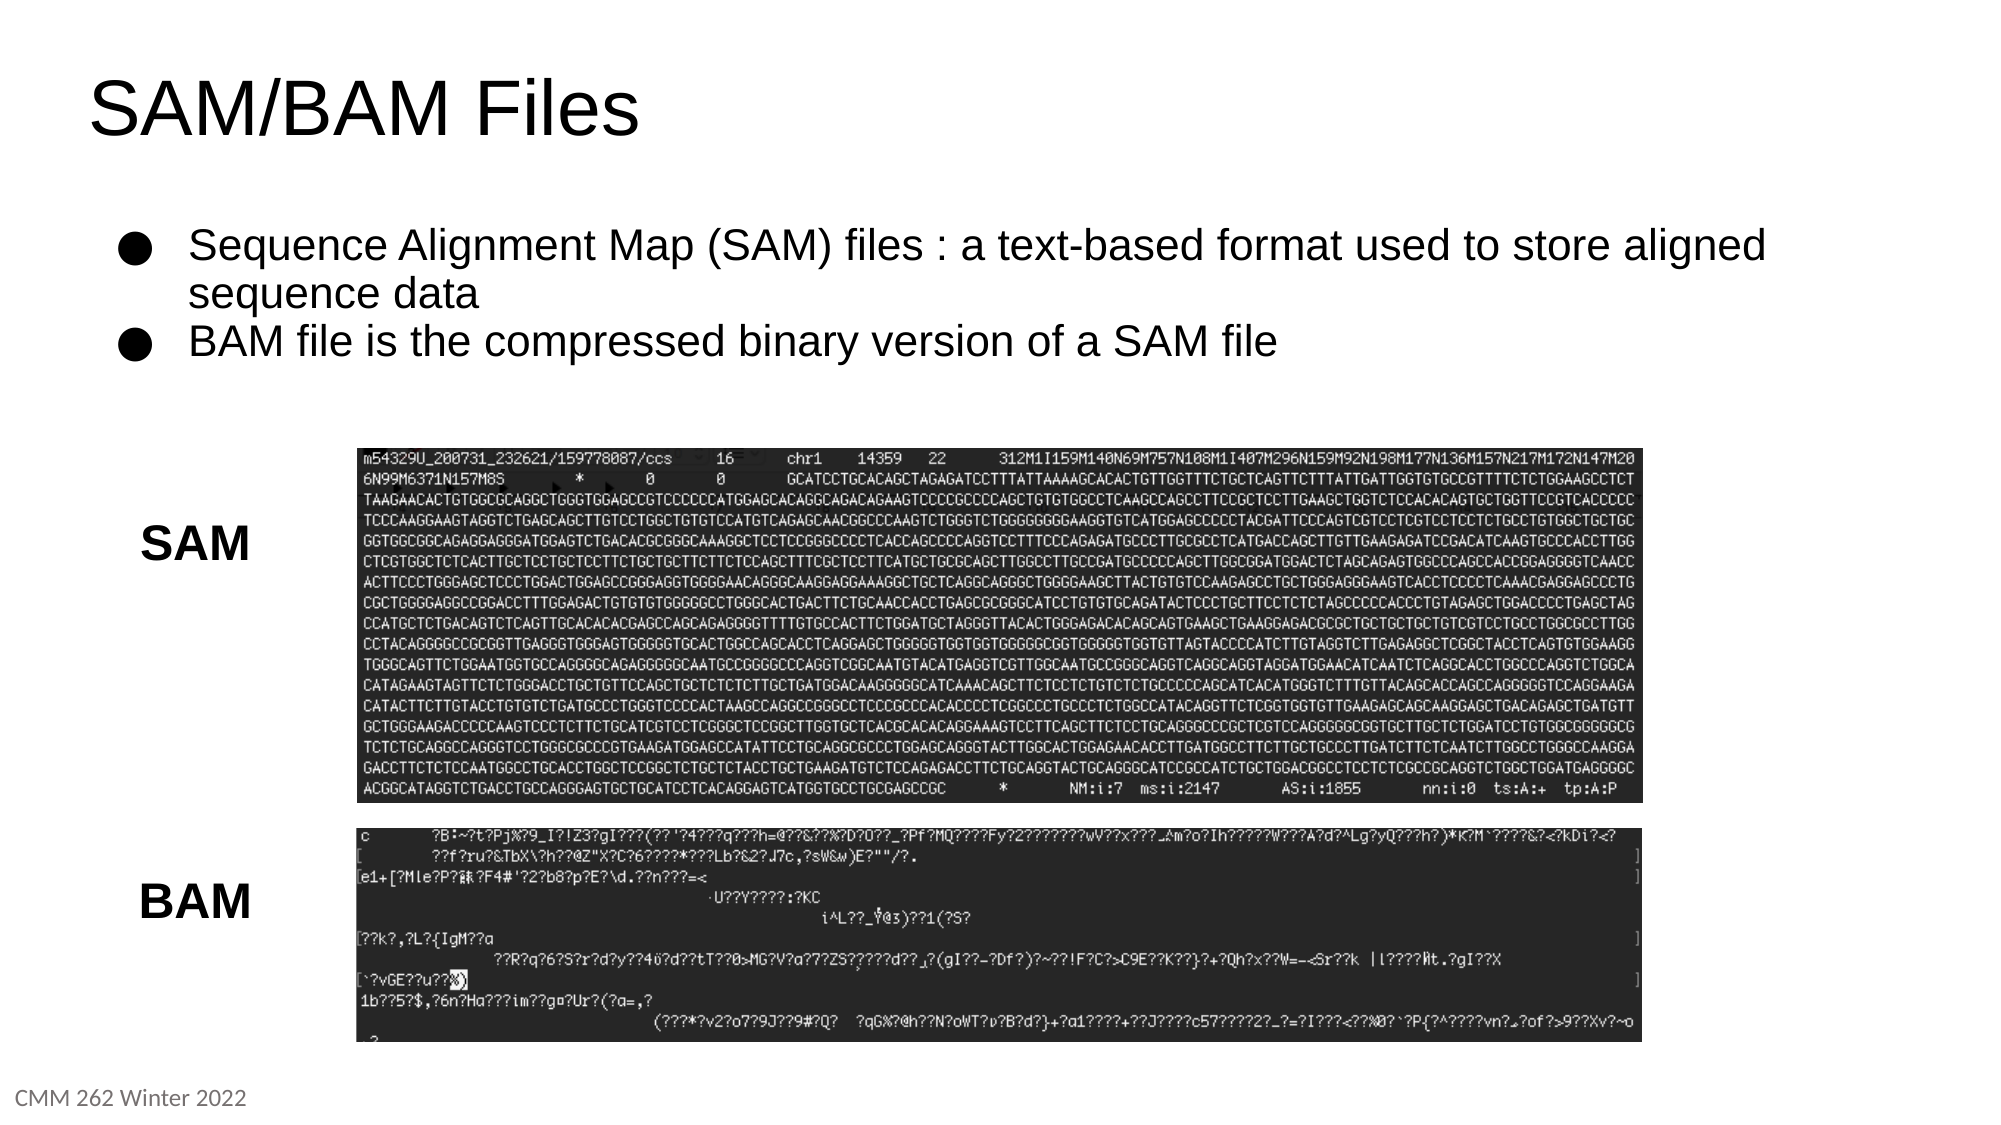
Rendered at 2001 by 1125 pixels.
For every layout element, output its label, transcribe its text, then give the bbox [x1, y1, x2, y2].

picture [356, 828, 1642, 1042]
list Sequence Alignment Map (SAM) files : a text-based format used to store aligned sequence data BAM file is the compressed binary version of a SAM file [68, 202, 1932, 1020]
title SAM/BAM Files [68, 47, 1932, 173]
picture [357, 448, 1643, 804]
text_box BAM [85, 848, 305, 949]
text_box SAM [85, 490, 305, 591]
text_box CMM 262 Winter 2022 [0, 1074, 675, 1125]
